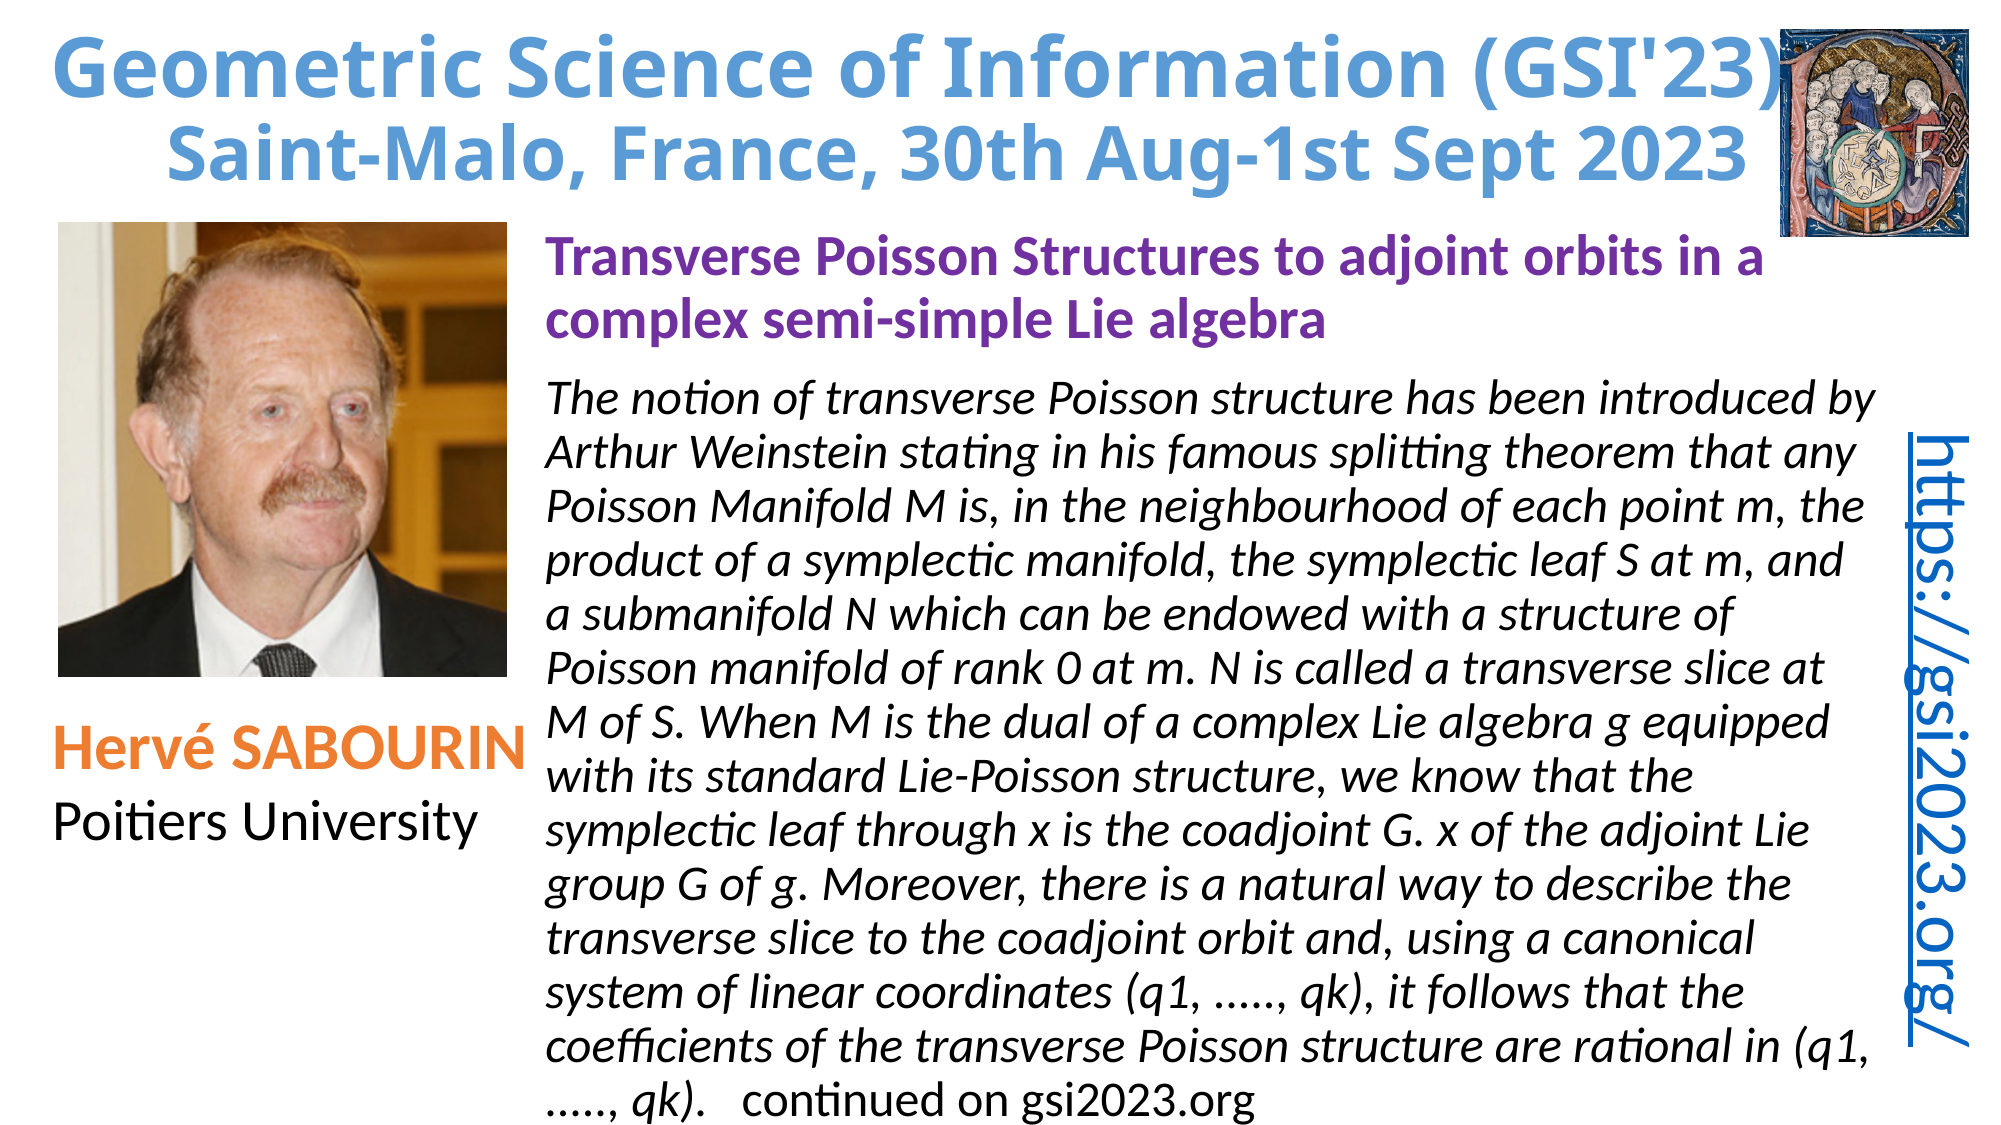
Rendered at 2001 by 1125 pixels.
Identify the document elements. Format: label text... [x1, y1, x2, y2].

text_box Geometric Science of Information (GSI'23) Saint-Malo, France, 30th Aug-1st Sept 2023 [34, 0, 1846, 223]
text_box https://gsi2023.org/ [1895, 416, 2000, 1062]
list Transverse Poisson Structures to adjoint orbits in a complex semi-simple Lie algebra The notion of transverse Poisson structure has been introduced by Arthur Weinstein stating in his famous splitting theorem that any Poisson Manifold M is, in the neighbourhood of each point m, the product of a symplectic manifold, the symplectic leaf S at m, and a submanifold N which can be endowed with a structure of Poisson manifold of rank 0 at m. N is called a transverse slice at M of S. When M is the dual of a complex Lie algebra g equipped with its standard Lie-Poisson structure, we know that the symplectic leaf through x is the coadjoint G. x of the adjoint Lie group G of g. Moreover, there is a natural way to describe the transverse slice to the coadjoint orbit and, using a canonical system of linear coordinates (q1, ....., qk), it follows that the coefficients of the transverse Poisson structure are rational in (q1, ....., qk). continued on gsi2023.org [530, 223, 1894, 1106]
picture [58, 222, 507, 677]
picture [1780, 29, 1969, 237]
text_box Hervé SABOURIN Poitiers University [37, 695, 557, 860]
